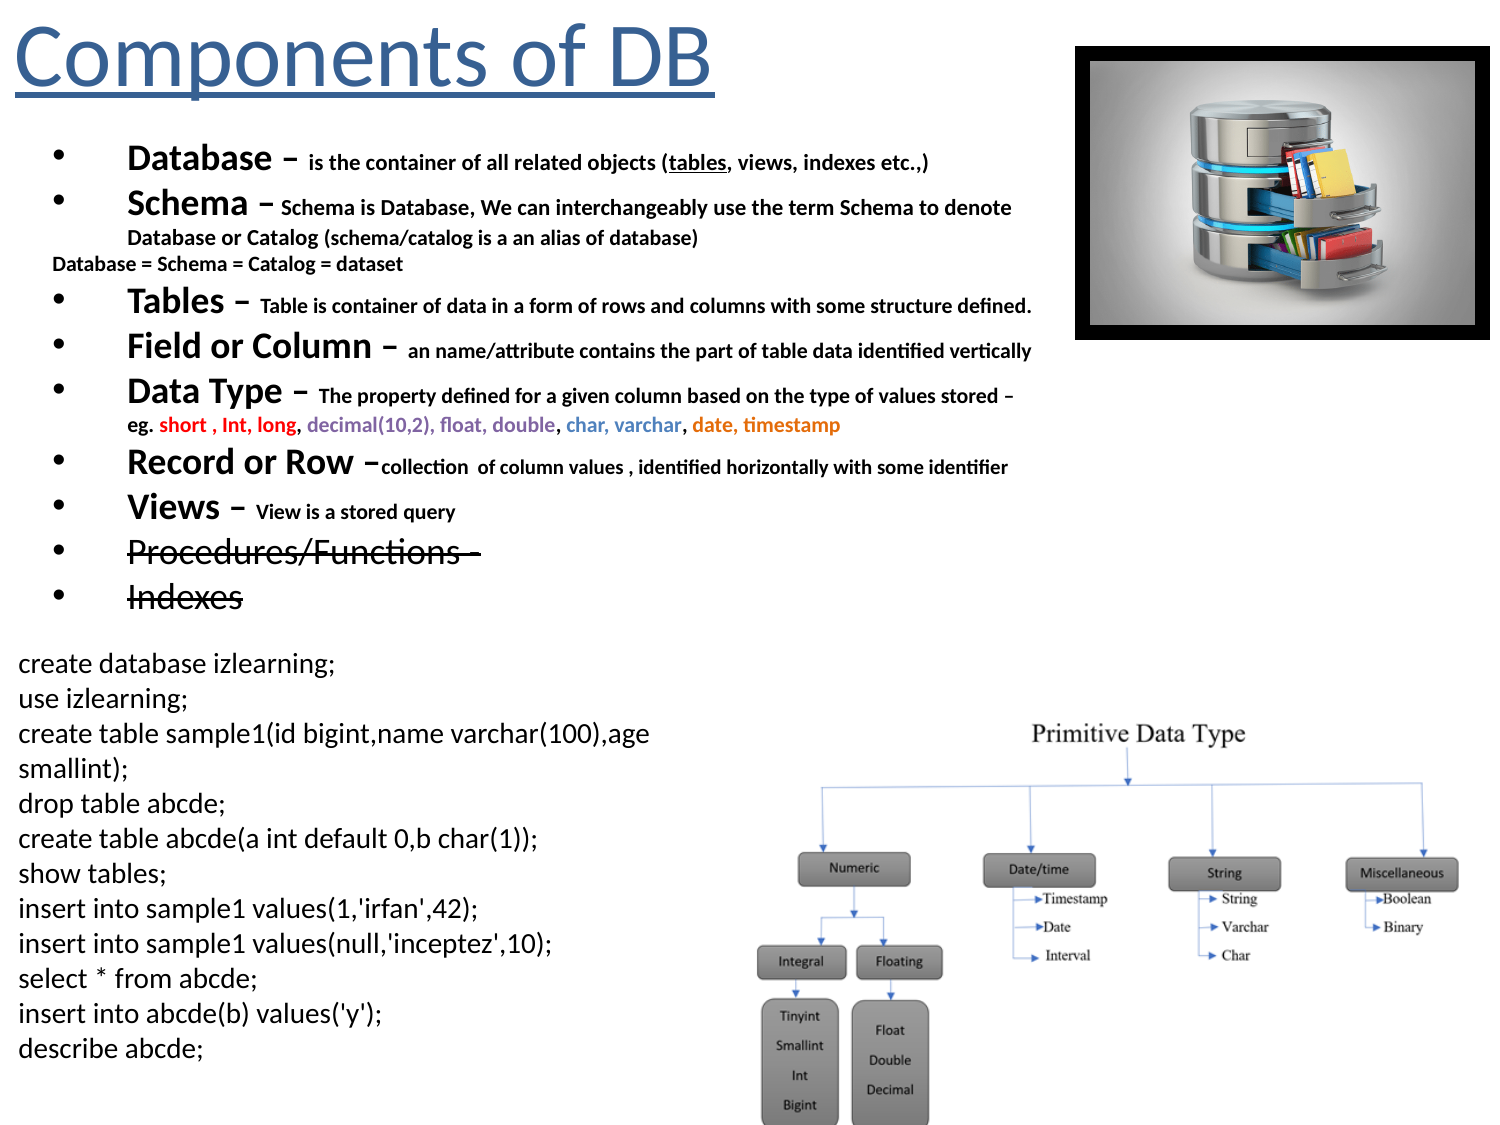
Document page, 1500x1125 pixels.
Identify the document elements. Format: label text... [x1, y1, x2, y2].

picture [1089, 60, 1476, 326]
text_box Components of DB [0, 0, 1350, 175]
text_box Database – is the container of all related objects (tables, views, indexes etc.,) Schema – Schema is Database, We can interchangeably use the term Schema to denote Database or Catalog (schema/catalog is a an alias of database) Database = Schema = Catalog = dataset Tables – Table is container of data in a form of rows and columns with some structure defined. Field or Column – an name/attribute contains the part of table data identified vertically Data Type – The property defined for a given column based on the type of values stored – eg. short , Int, long, decimal(10,2), float, double, char, varchar, date, timestamp Record or Row –collection of column values , identified horizontally with some identifier Views – View is a stored query Procedures/Functions - Indexes [37, 175, 1063, 670]
text_box create database izlearning; use izlearning; create table sample1(id bigint,name varchar(100),age smallint); drop table abcde; create table abcde(a int default 0,b char(1)); show tables; insert into sample1 values(1,'irfan',42); insert into sample1 values(null,'inceptez',10); select * from abcde; insert into abcde(b) values('y'); describe abcde; [3, 637, 754, 1072]
picture [749, 713, 1475, 1125]
